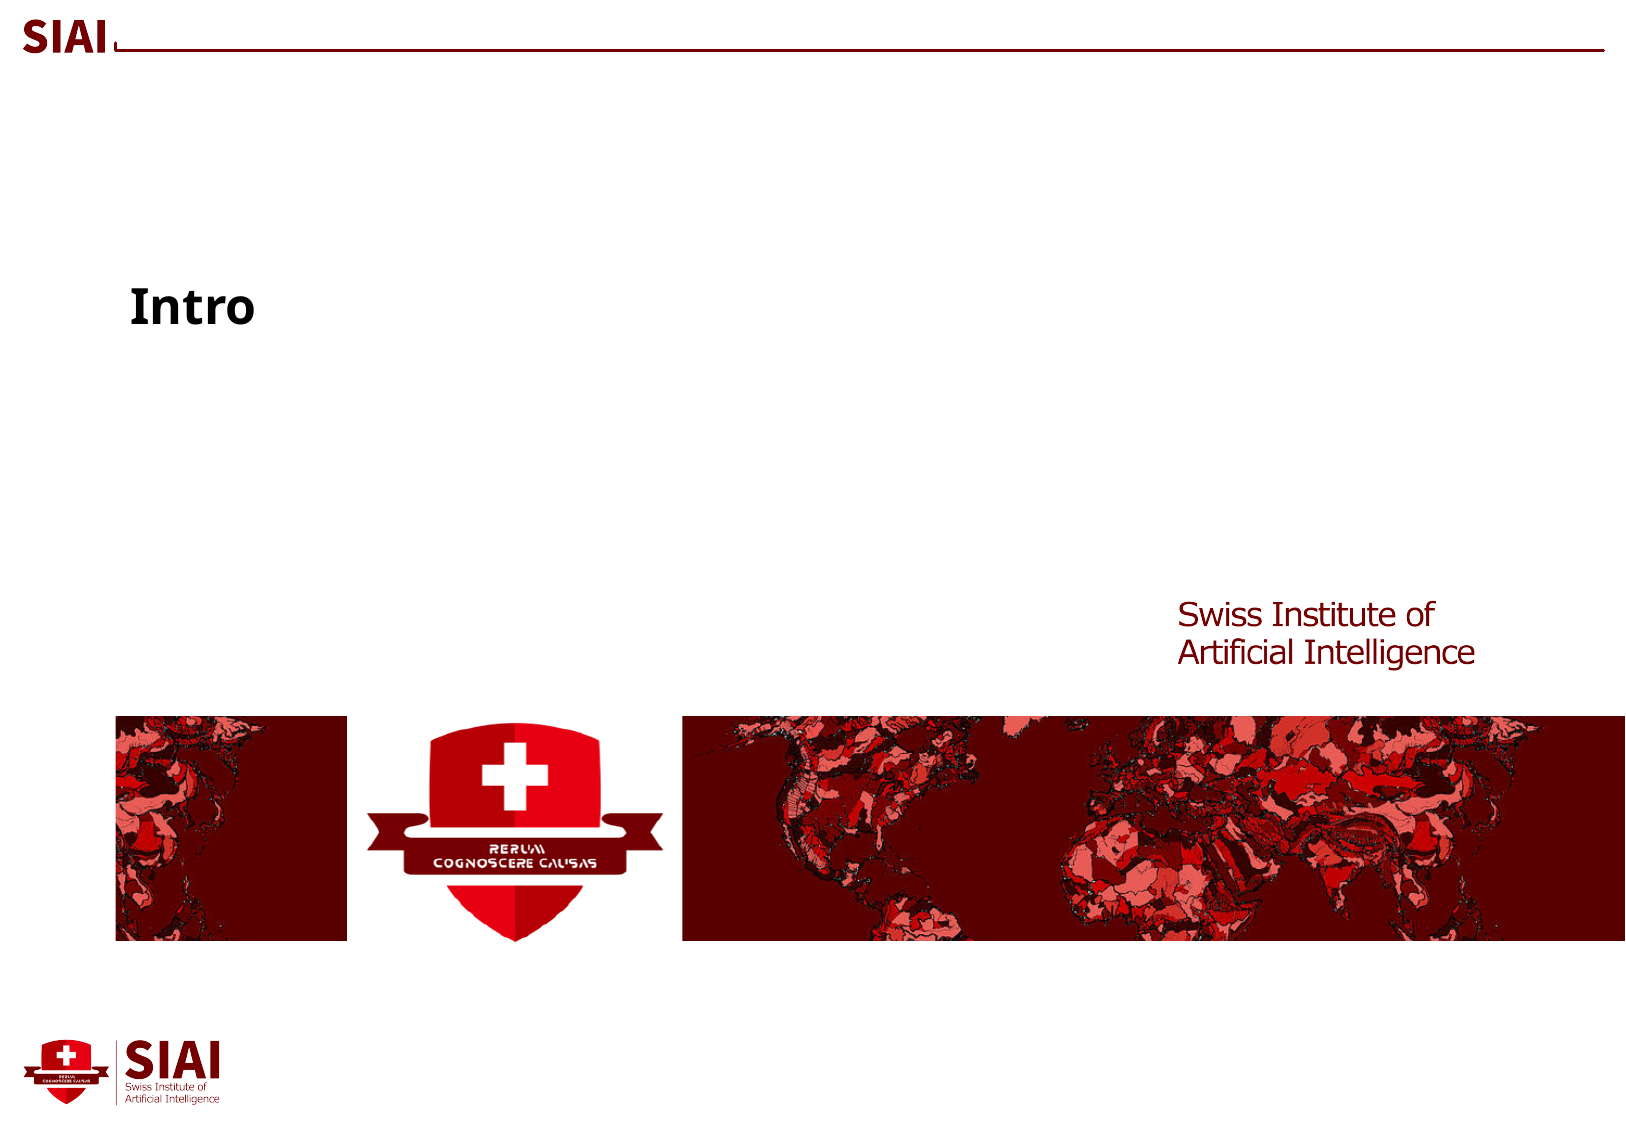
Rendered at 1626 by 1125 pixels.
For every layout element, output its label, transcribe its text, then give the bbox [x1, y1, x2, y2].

picture [115, 716, 347, 941]
picture [1165, 592, 1495, 681]
picture [19, 1034, 226, 1111]
picture [21, 19, 108, 55]
picture [682, 716, 1625, 941]
picture [365, 704, 664, 964]
list Intro [115, 273, 1604, 355]
